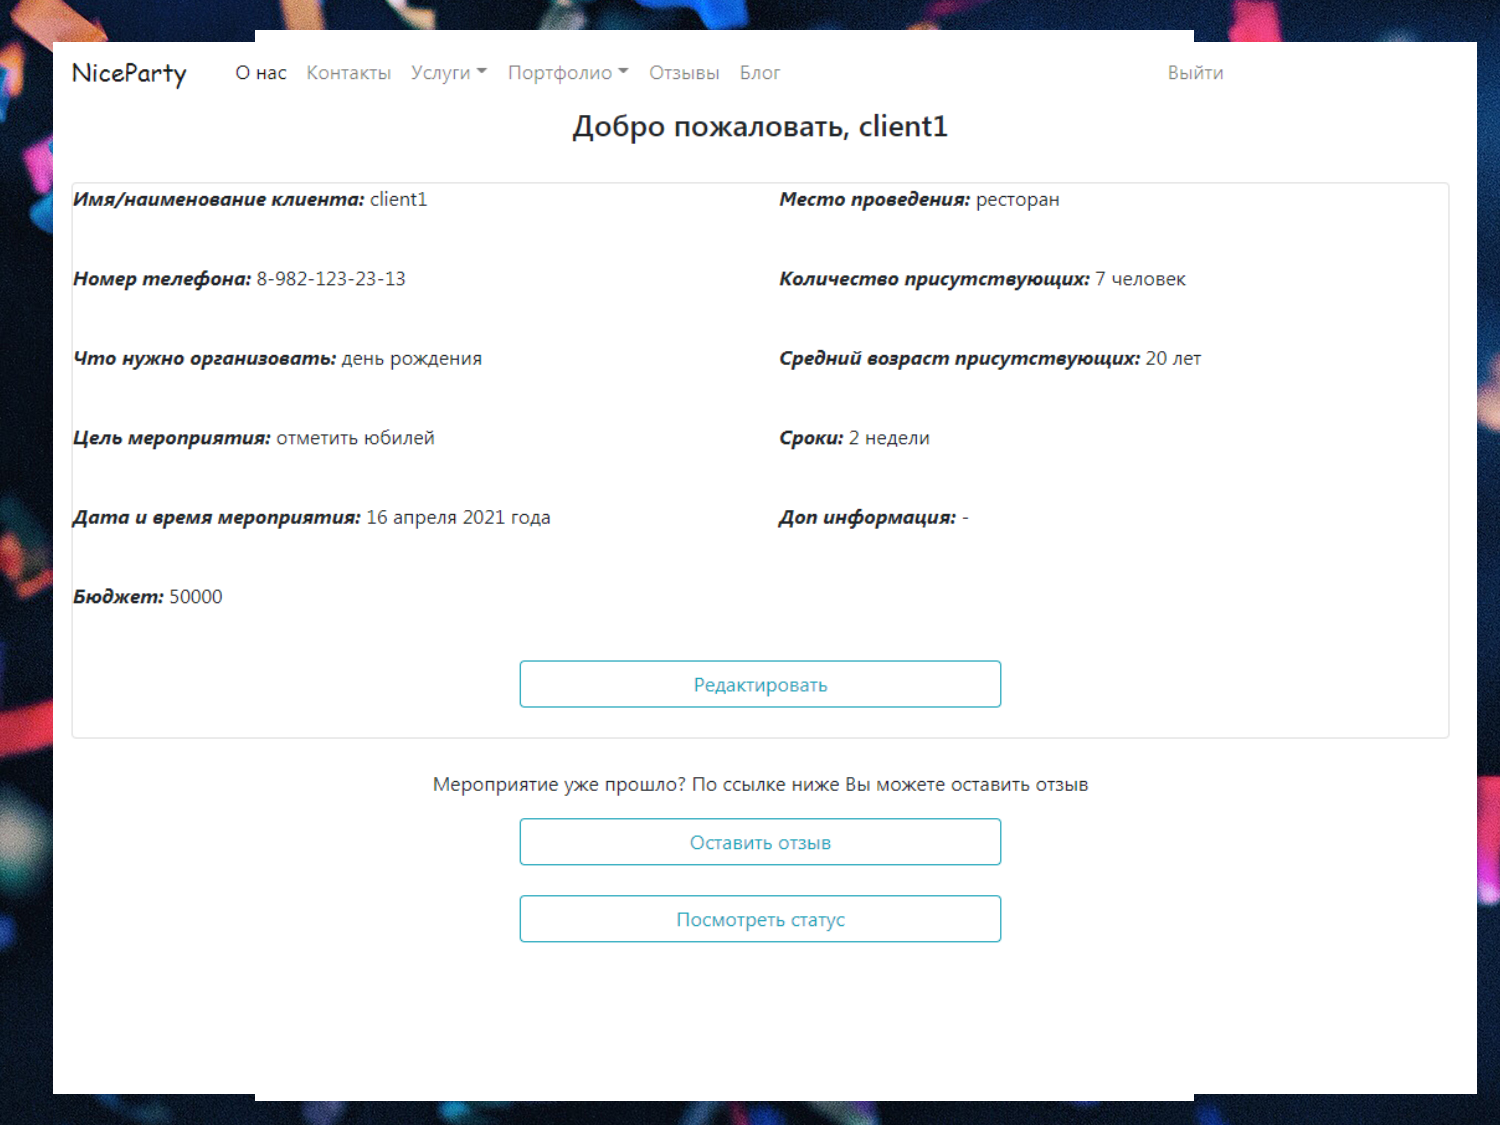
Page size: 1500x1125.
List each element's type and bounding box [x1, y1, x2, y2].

list [255, 30, 1194, 41]
picture [0, 0, 1500, 1125]
